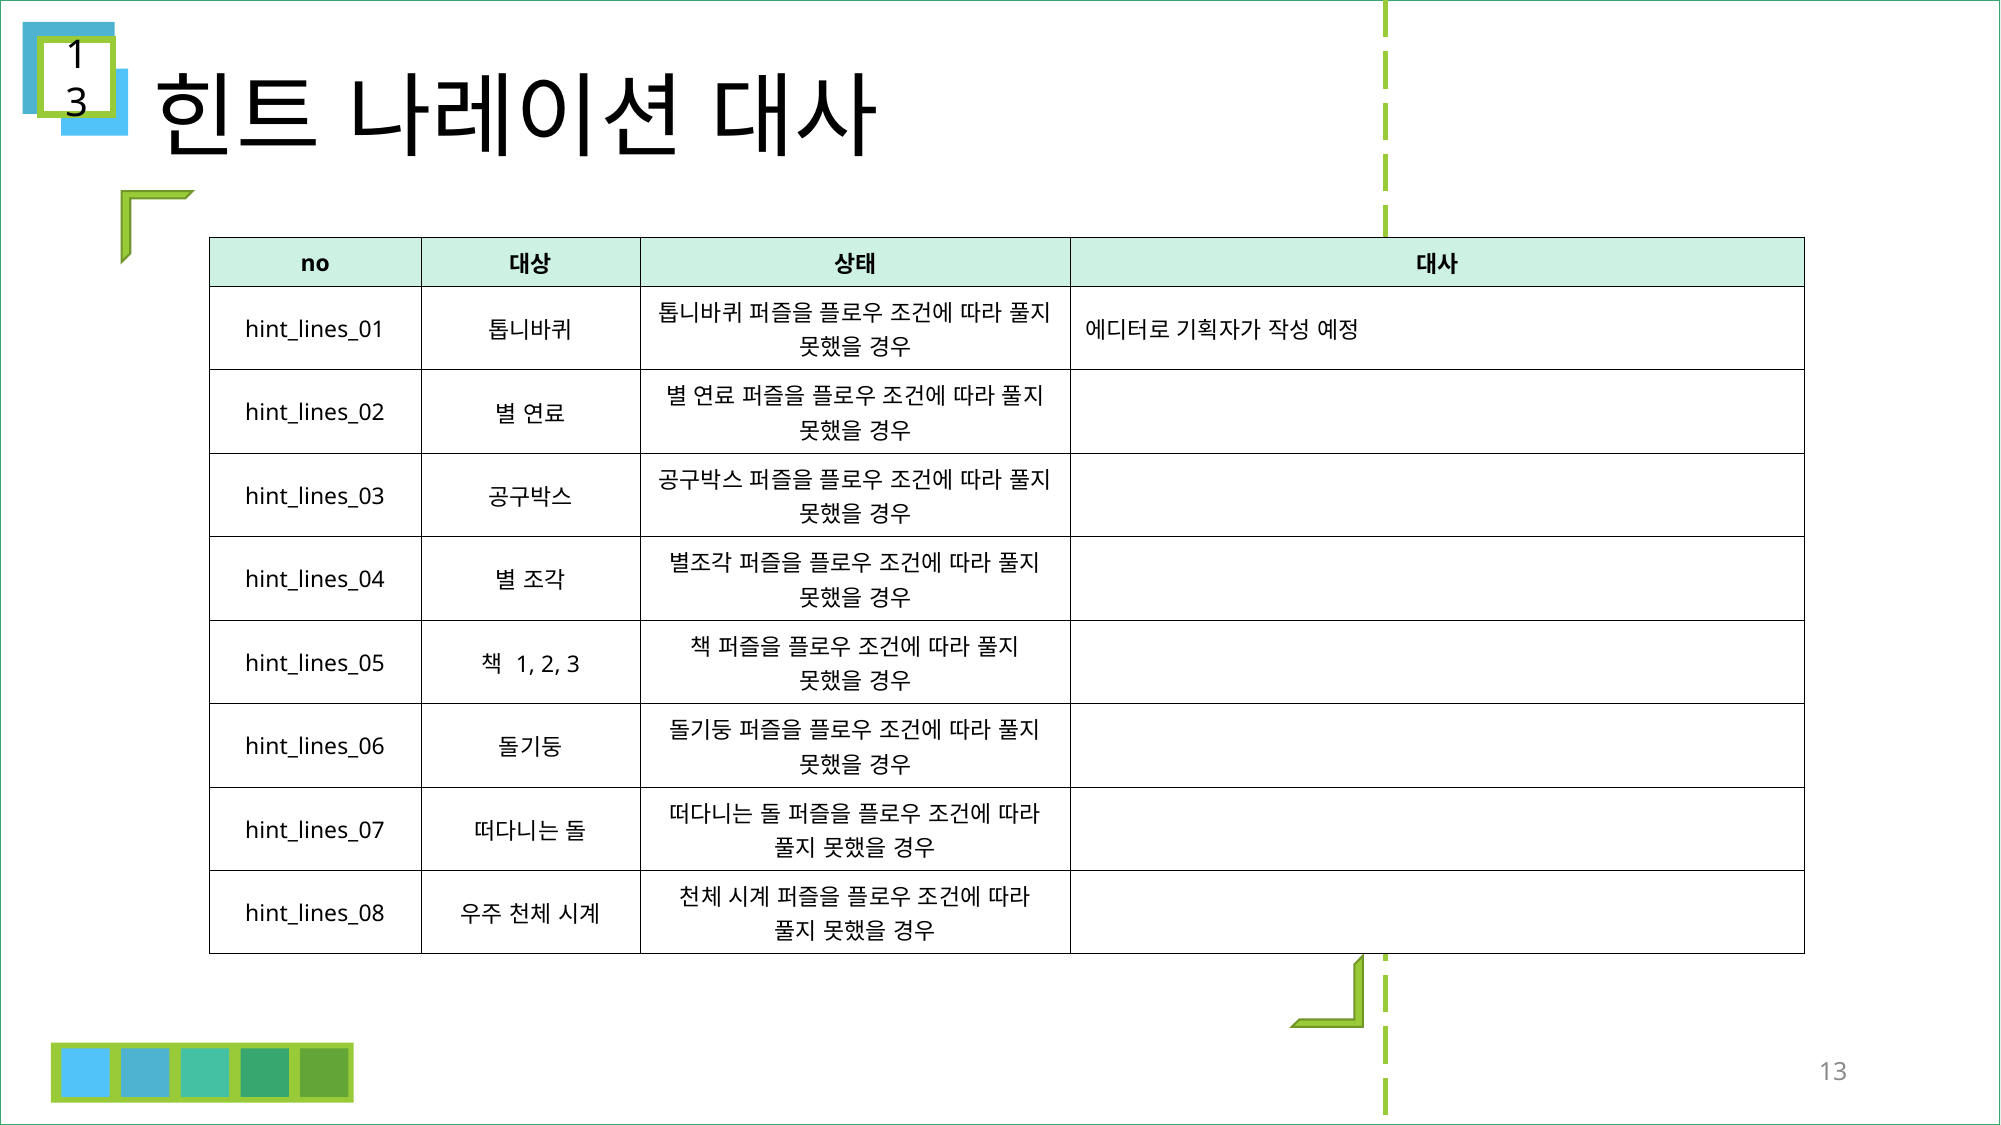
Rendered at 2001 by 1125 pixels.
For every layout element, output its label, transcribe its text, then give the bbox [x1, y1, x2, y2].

text_box 13 [39, 38, 114, 115]
table_cell [1071, 370, 1804, 453]
table_header 대상 [422, 238, 640, 286]
table_cell 별 연료 퍼즐을 플로우 조건에 따라 풀지 못했을 경우 [641, 370, 1070, 453]
table_header no [210, 238, 421, 286]
table_cell 톱니바퀴 [422, 287, 640, 369]
table_cell [1071, 871, 1804, 953]
table_cell 공구박스 [422, 454, 640, 536]
table_cell [1071, 621, 1804, 703]
table_header 상태 [641, 238, 1070, 286]
table_cell 공구박스 퍼즐을 플로우 조건에 따라 풀지 못했을 경우 [641, 454, 1070, 536]
title 힌트 나레이션 대사 [137, 59, 1350, 180]
table_cell [1071, 788, 1804, 870]
table_cell [1071, 704, 1804, 787]
table_cell 책 1, 2, 3 [422, 621, 640, 703]
table_cell hint_lines_08 [210, 871, 421, 953]
table_cell 에디터로 기획자가 작성 예정 [1071, 287, 1804, 369]
table_cell 우주 천체 시계 [422, 871, 640, 953]
table_cell 떠다니는 돌 퍼즐을 플로우 조건에 따라 풀지 못했을 경우 [641, 788, 1070, 870]
table_cell hint_lines_03 [210, 454, 421, 536]
table_cell [1071, 454, 1804, 536]
table_cell 돌기둥 퍼즐을 플로우 조건에 따라 풀지 못했을 경우 [641, 704, 1070, 787]
table_header 대사 [1071, 238, 1804, 286]
table_cell hint_lines_05 [210, 621, 421, 703]
table_cell hint_lines_02 [210, 370, 421, 453]
table_cell 책 퍼즐을 플로우 조건에 따라 풀지 못했을 경우 [641, 621, 1070, 703]
table_cell hint_lines_06 [210, 704, 421, 787]
table_cell 톱니바퀴 퍼즐을 플로우 조건에 따라 풀지 못했을 경우 [641, 287, 1070, 369]
table_cell hint_lines_04 [210, 537, 421, 620]
table_cell hint_lines_07 [210, 788, 421, 870]
table_cell 떠다니는 돌 [422, 788, 640, 870]
table_cell hint_lines_01 [210, 287, 421, 369]
table_cell 별조각 퍼즐을 플로우 조건에 따라 풀지 못했을 경우 [641, 537, 1070, 620]
slide_number 13 [1412, 1042, 1863, 1103]
table_cell 돌기둥 [422, 704, 640, 787]
table_cell 천체 시계 퍼즐을 플로우 조건에 따라 풀지 못했을 경우 [641, 871, 1070, 953]
table_cell [1071, 537, 1804, 620]
table_cell 별 조각 [422, 537, 640, 620]
table_cell 별 연료 [422, 370, 640, 453]
